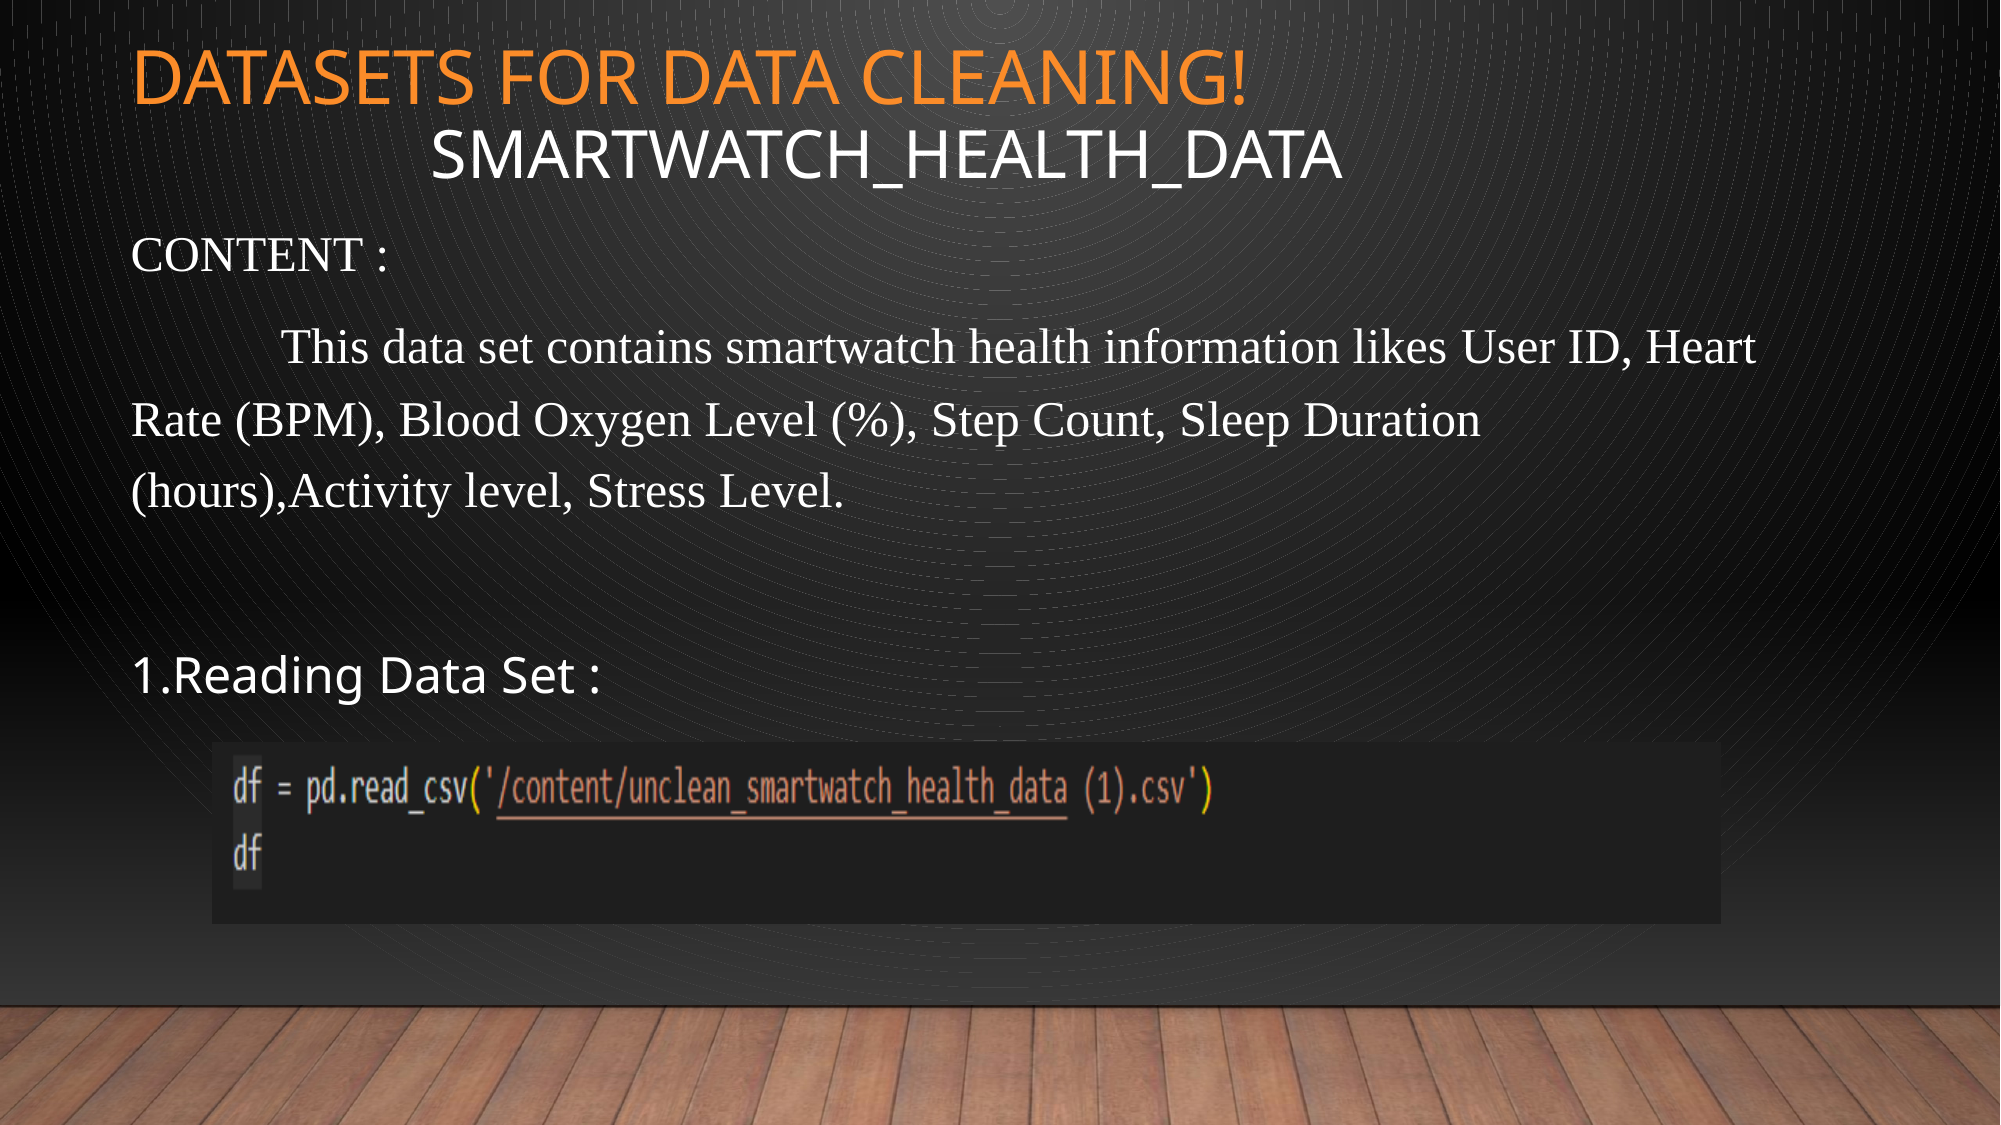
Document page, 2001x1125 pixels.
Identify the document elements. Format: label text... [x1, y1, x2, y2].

picture [211, 742, 1874, 924]
title Datasets for Data Cleaning! smartwatch_health_data [115, 27, 1874, 286]
picture [0, 1005, 2000, 1125]
list CONTENT : This data set contains smartwatch health information likes User ID, Heart Rate (BPM), Blood Oxygen Level (%), Step Count, Sleep Duration (hours),Activity level, Stress Level. 1.Reading Data Set : [115, 201, 1788, 996]
